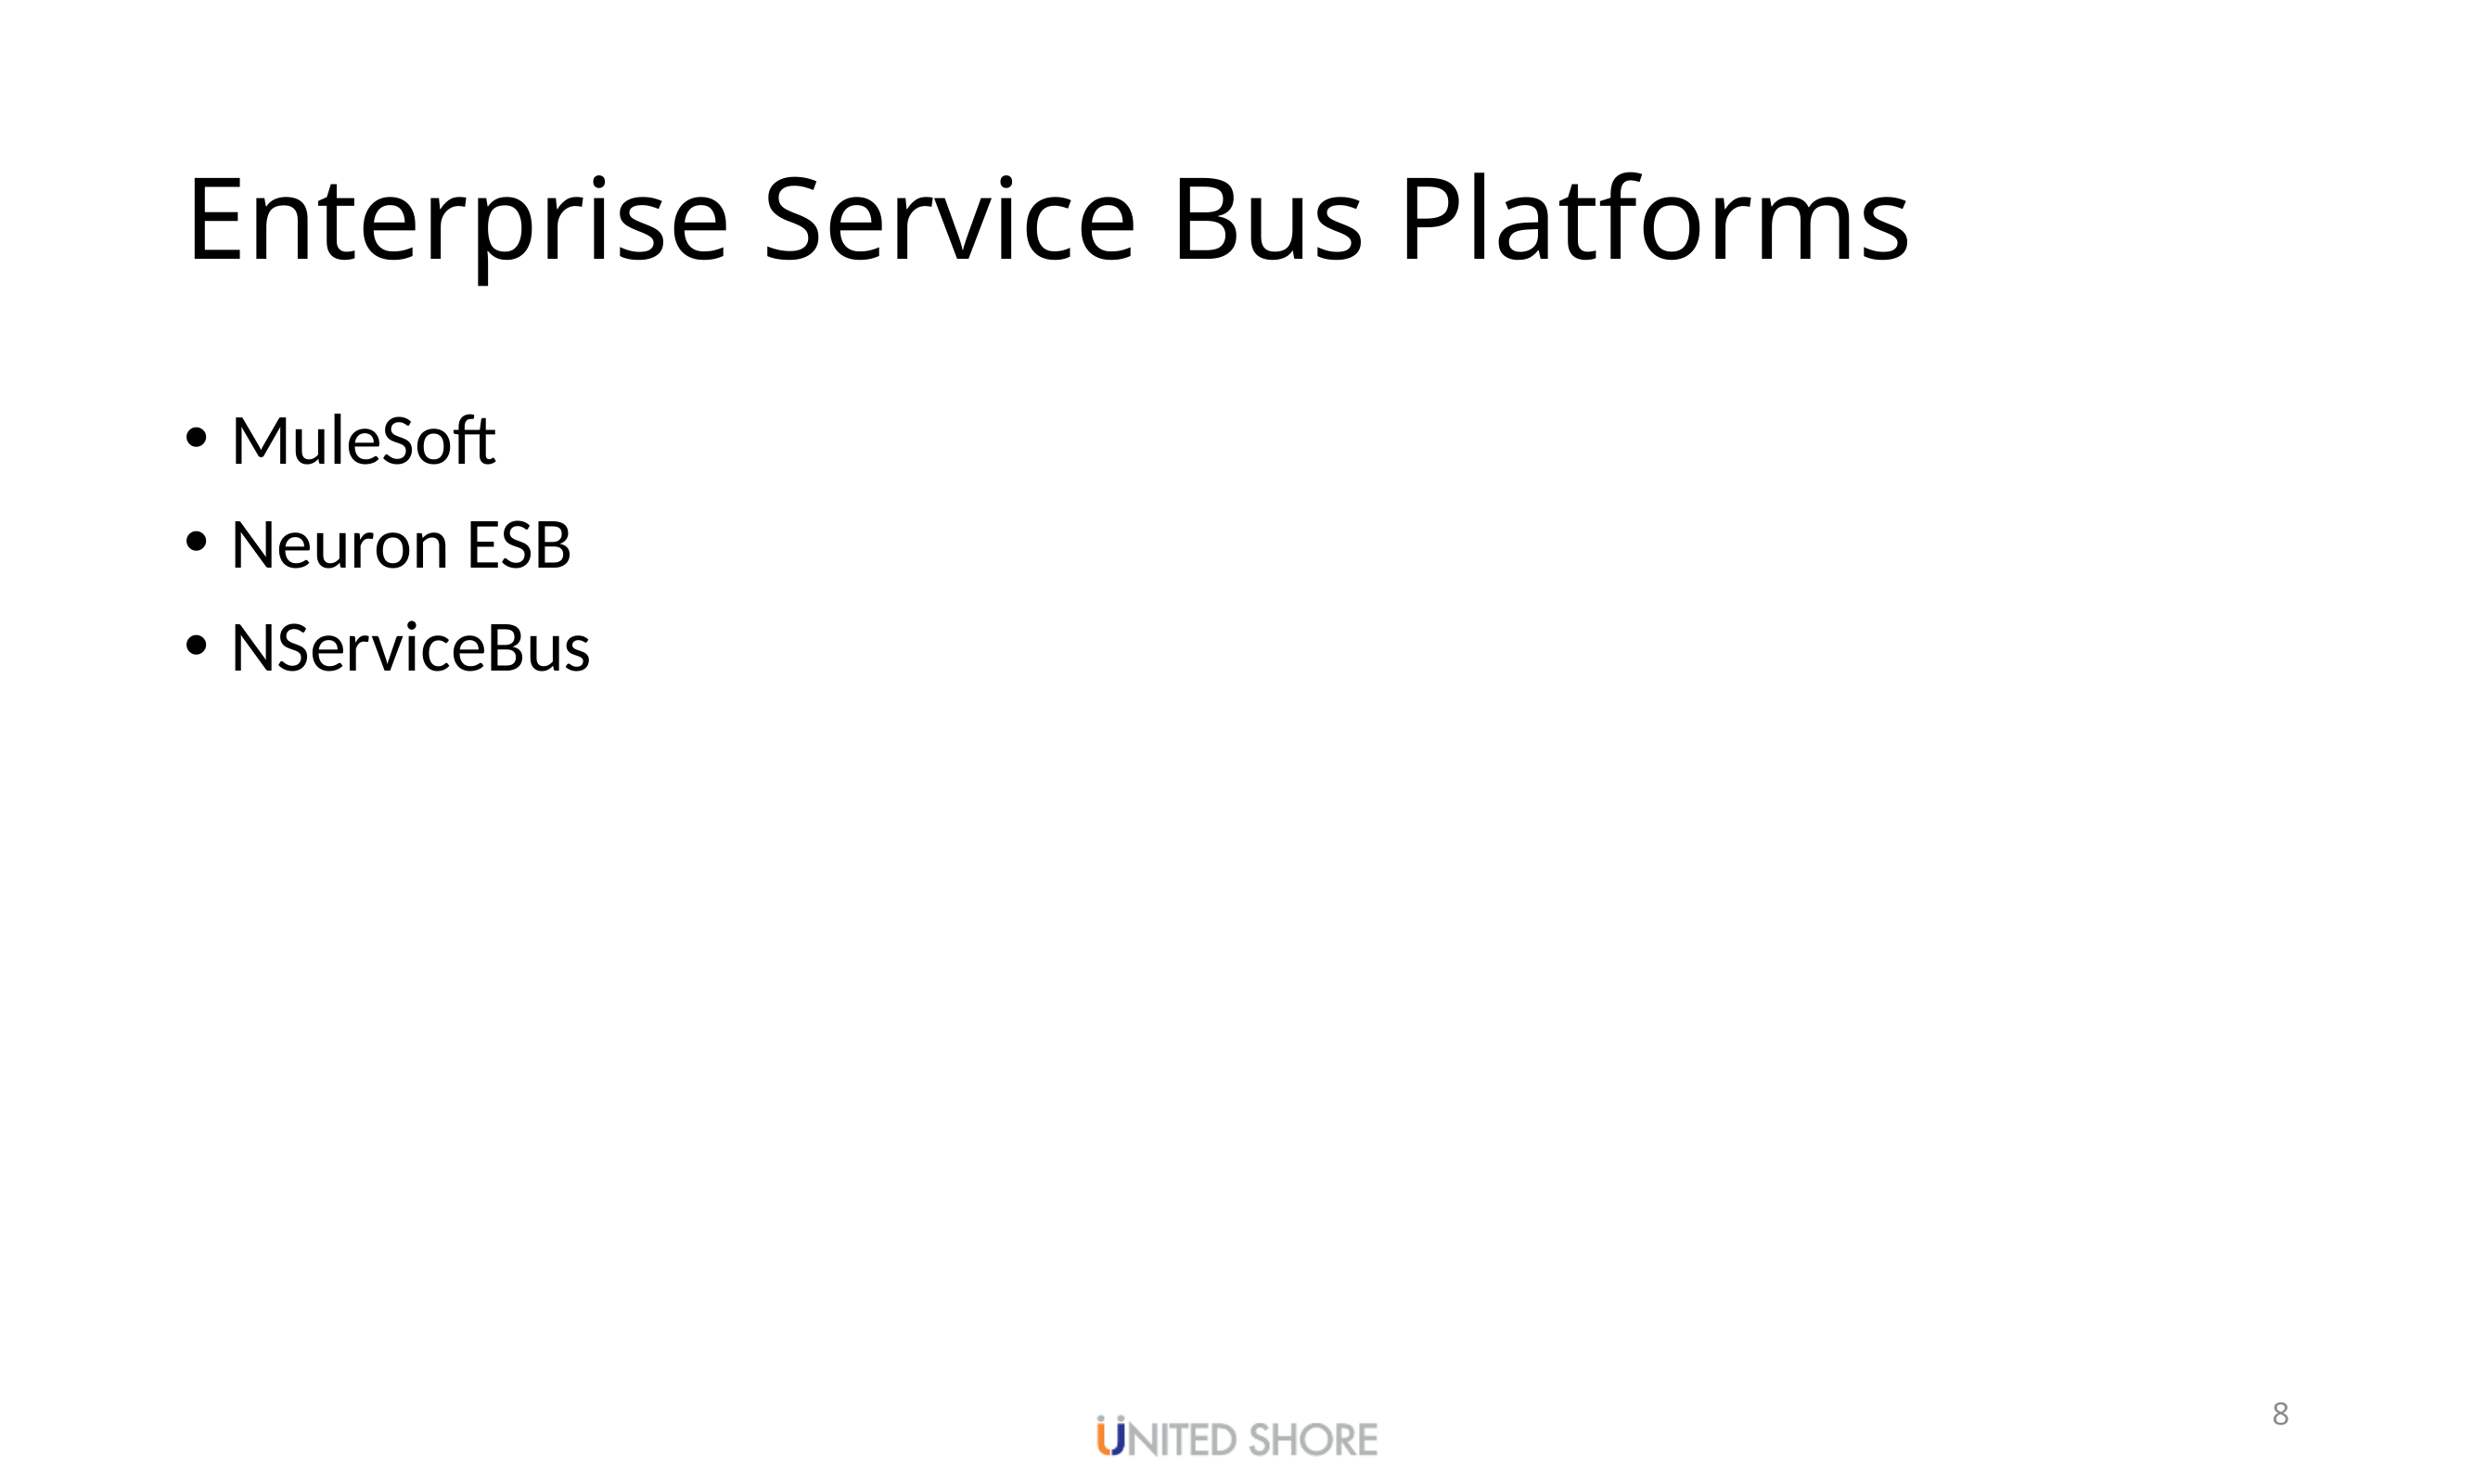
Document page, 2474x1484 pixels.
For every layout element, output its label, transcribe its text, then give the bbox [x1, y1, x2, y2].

picture [1077, 1388, 1402, 1465]
list MuleSoft Neuron ESB NServiceBus [170, 394, 2304, 1337]
slide_number 8 [1747, 1375, 2304, 1455]
title Enterprise Service Bus Platforms [170, 79, 2304, 366]
